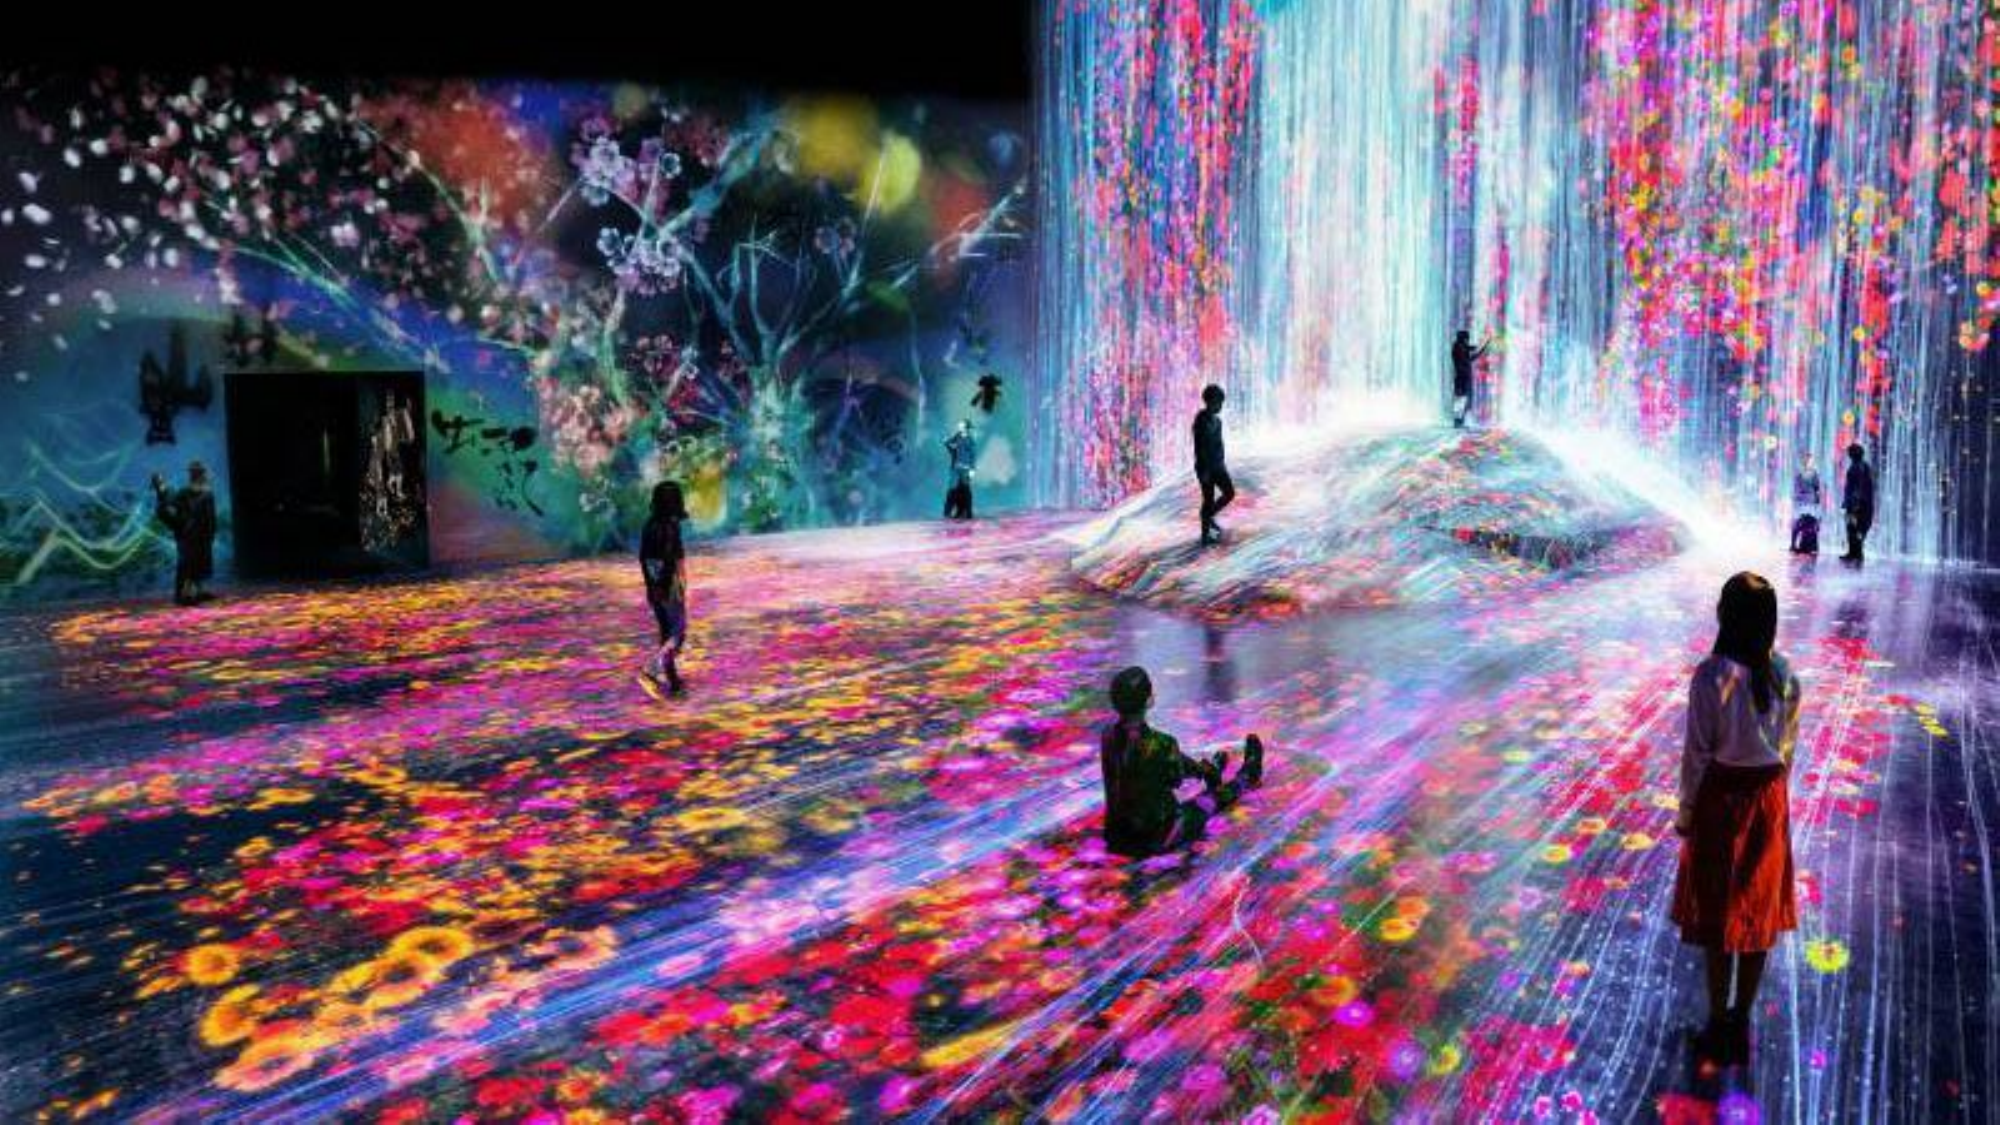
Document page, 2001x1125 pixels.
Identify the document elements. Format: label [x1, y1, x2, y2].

list [0, 0, 2000, 1125]
